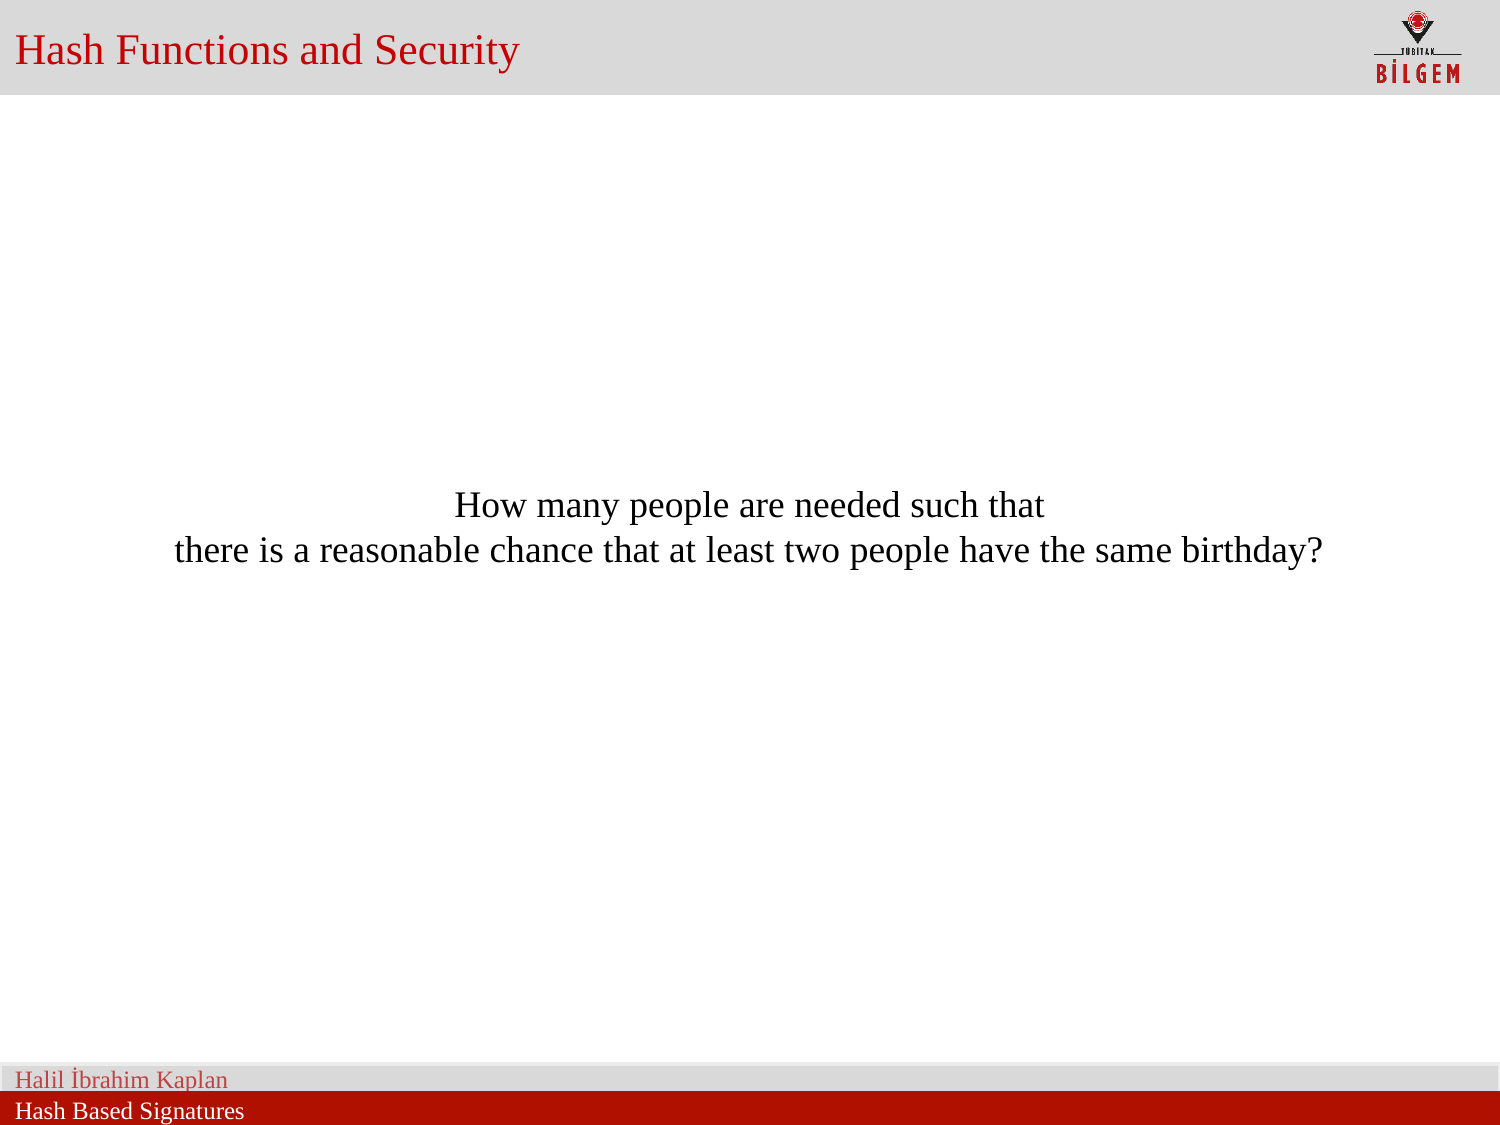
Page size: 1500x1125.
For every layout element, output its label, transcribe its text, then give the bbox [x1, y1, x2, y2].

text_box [0, 0, 1500, 98]
text_box Hash Based Signatures [0, 1091, 1500, 1125]
text_box Halil İbrahim Kaplan [0, 1062, 1500, 1091]
text_box How many people are needed such that there is a reasonable chance that at least two people have the same birthday? [143, 472, 1357, 578]
